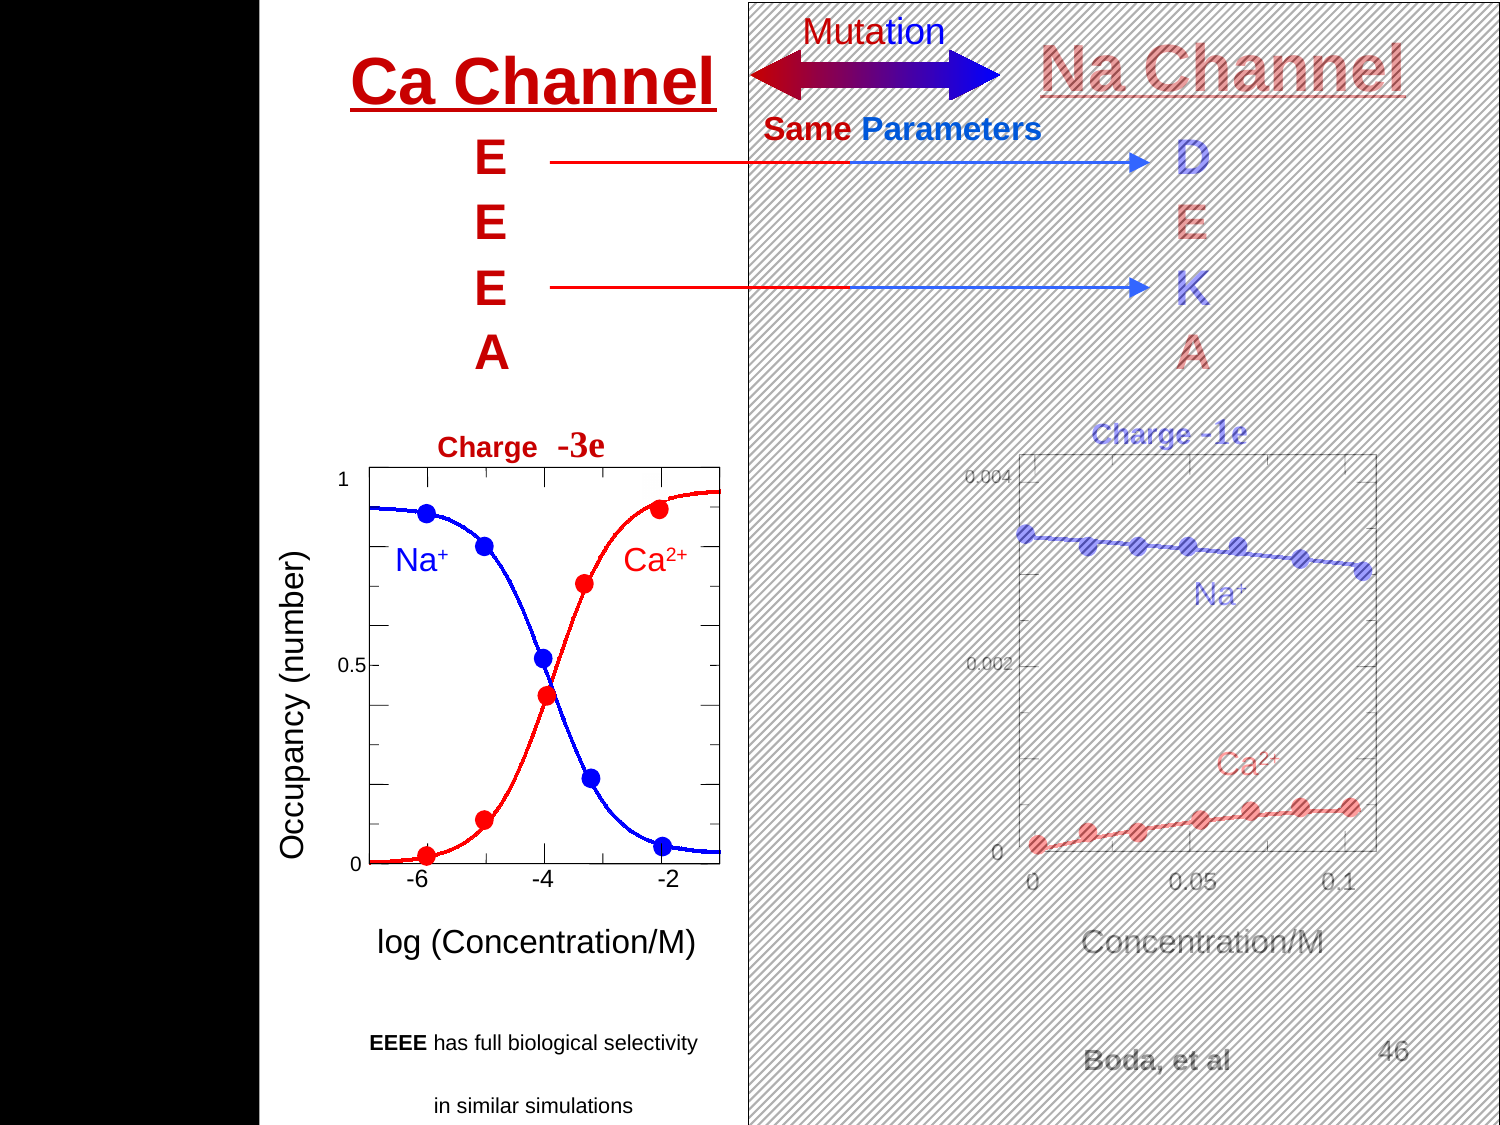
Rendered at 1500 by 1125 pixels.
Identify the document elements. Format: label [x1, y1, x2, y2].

text_box [0, 0, 1500, 1125]
